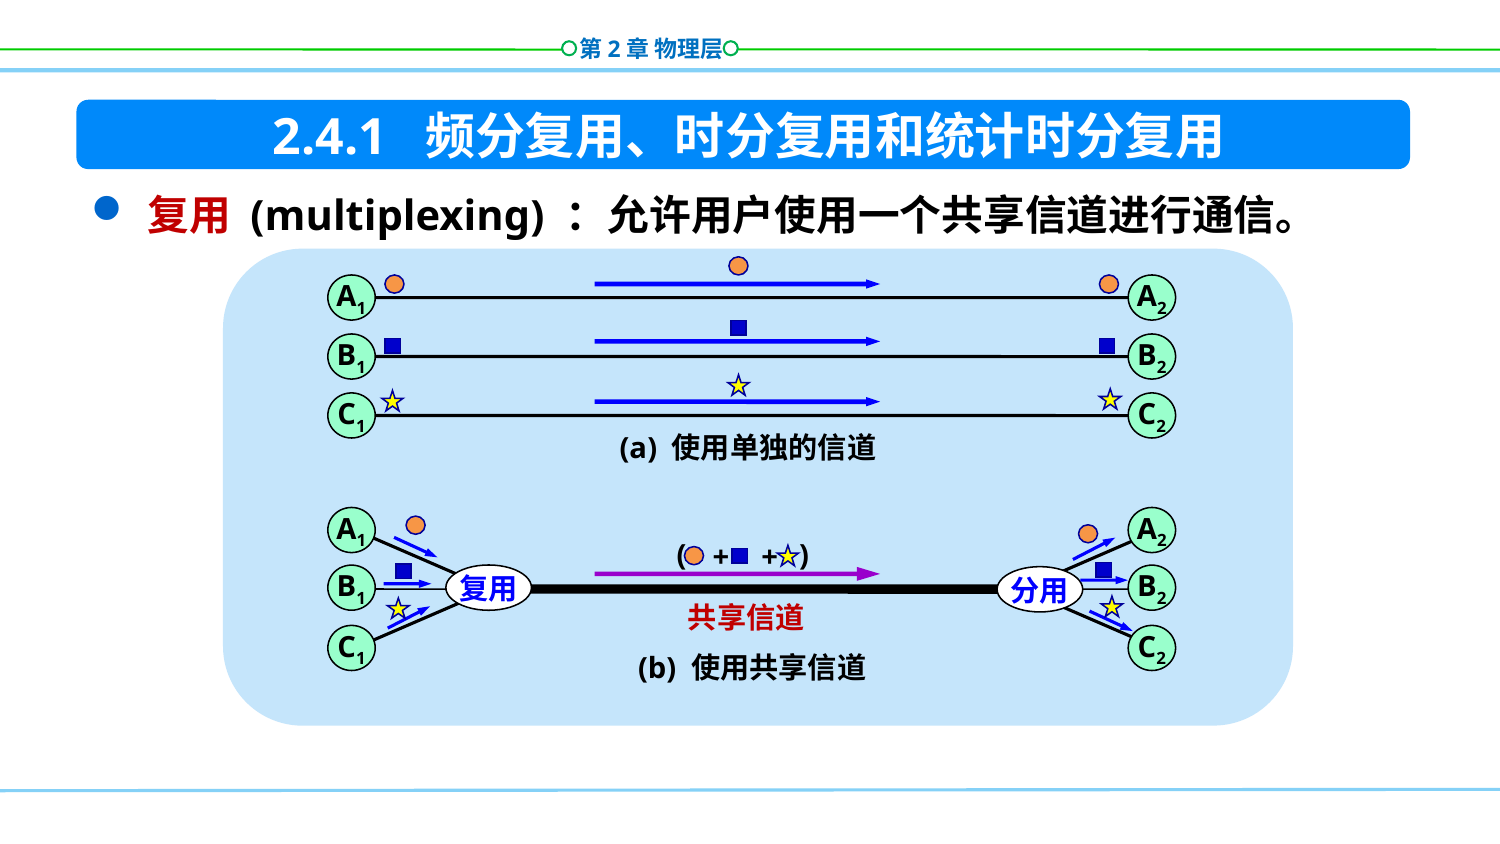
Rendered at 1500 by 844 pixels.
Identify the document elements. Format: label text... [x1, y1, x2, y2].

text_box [327, 256, 1176, 474]
list 复用 (multiplexing) ：允许用户使用一个共享信道进行通信。 [76, 168, 1410, 712]
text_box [327, 507, 1176, 694]
list 2.4.1 频分复用、时分复用和统计时分复用 [204, 104, 1293, 165]
text_box [220, 246, 1296, 728]
